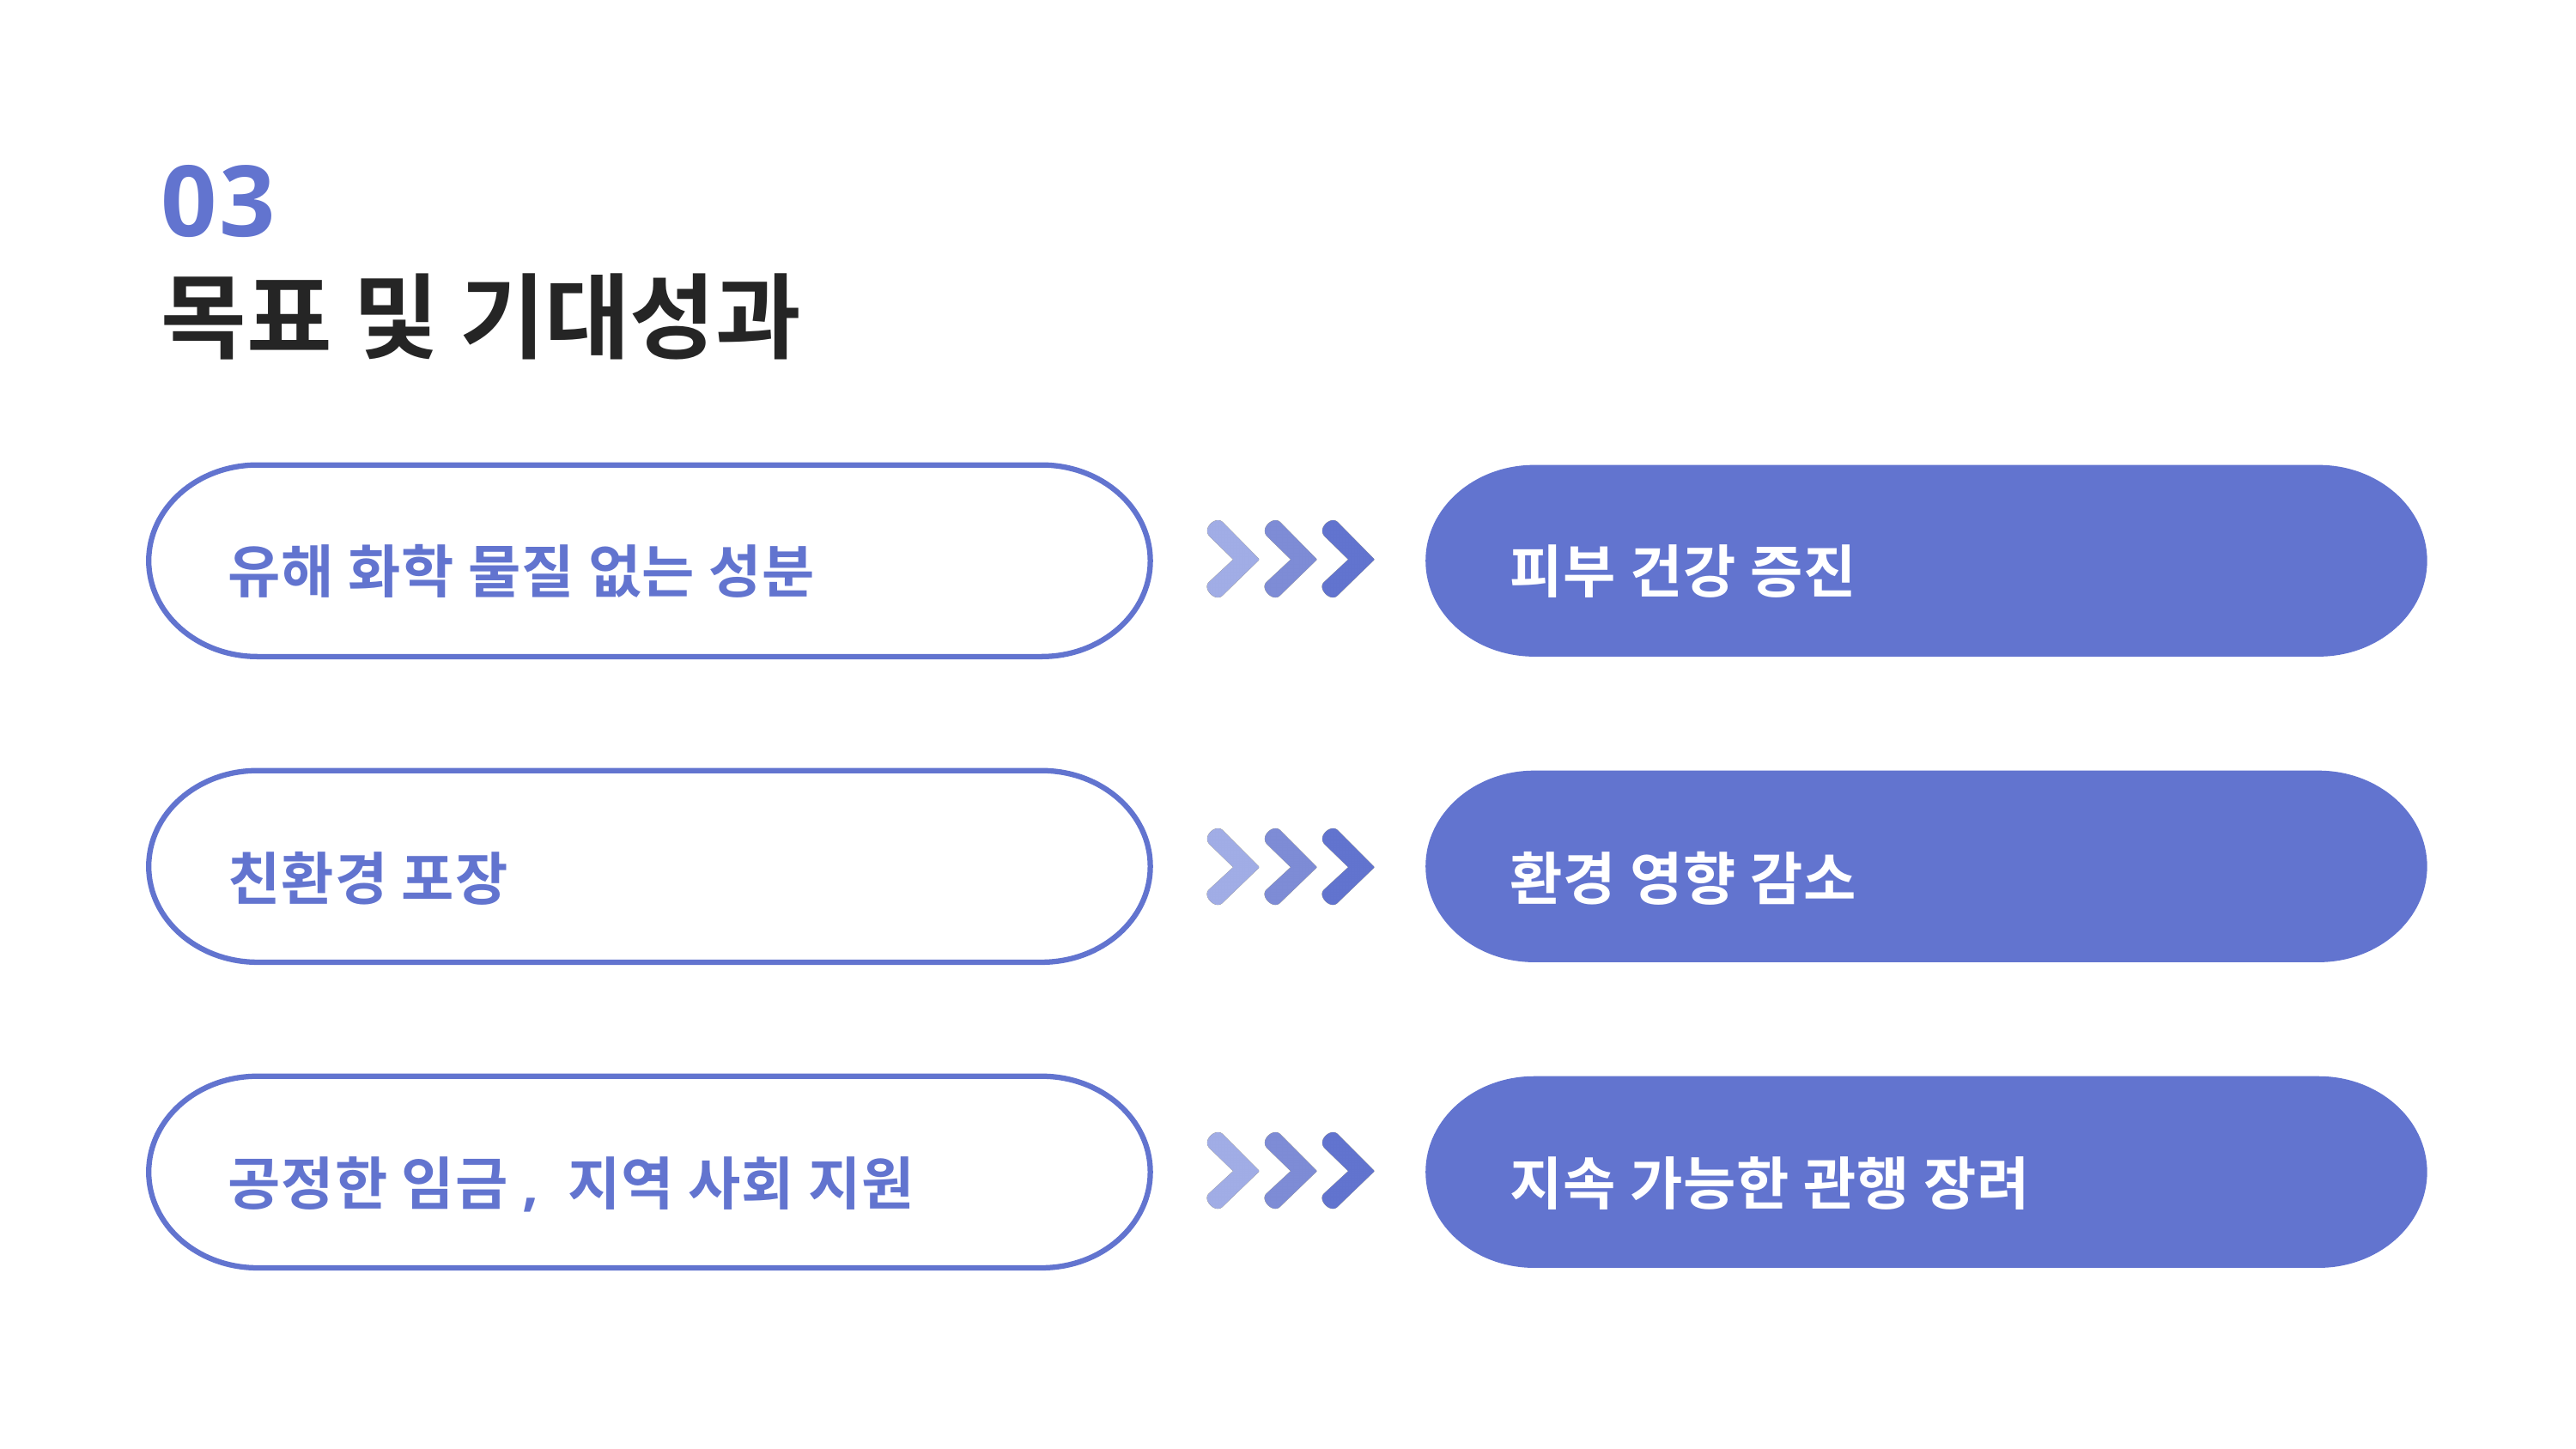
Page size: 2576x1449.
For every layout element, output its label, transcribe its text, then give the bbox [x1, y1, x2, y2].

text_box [148, 1076, 1151, 1269]
text_box [1260, 823, 1317, 910]
text_box [1201, 823, 1260, 910]
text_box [1425, 464, 2427, 658]
text_box 03 [161, 58, 358, 184]
text_box [1201, 515, 1260, 603]
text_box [1425, 770, 2427, 963]
text_box [1260, 515, 1317, 603]
text_box [1317, 1127, 1375, 1215]
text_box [148, 770, 1151, 963]
text_box 목표 및 기대성과 [161, 184, 908, 370]
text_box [148, 464, 1151, 658]
text_box [1317, 823, 1375, 910]
text_box [1201, 1127, 1260, 1215]
text_box [1317, 515, 1375, 603]
text_box [1260, 1127, 1317, 1215]
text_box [1425, 1076, 2427, 1269]
